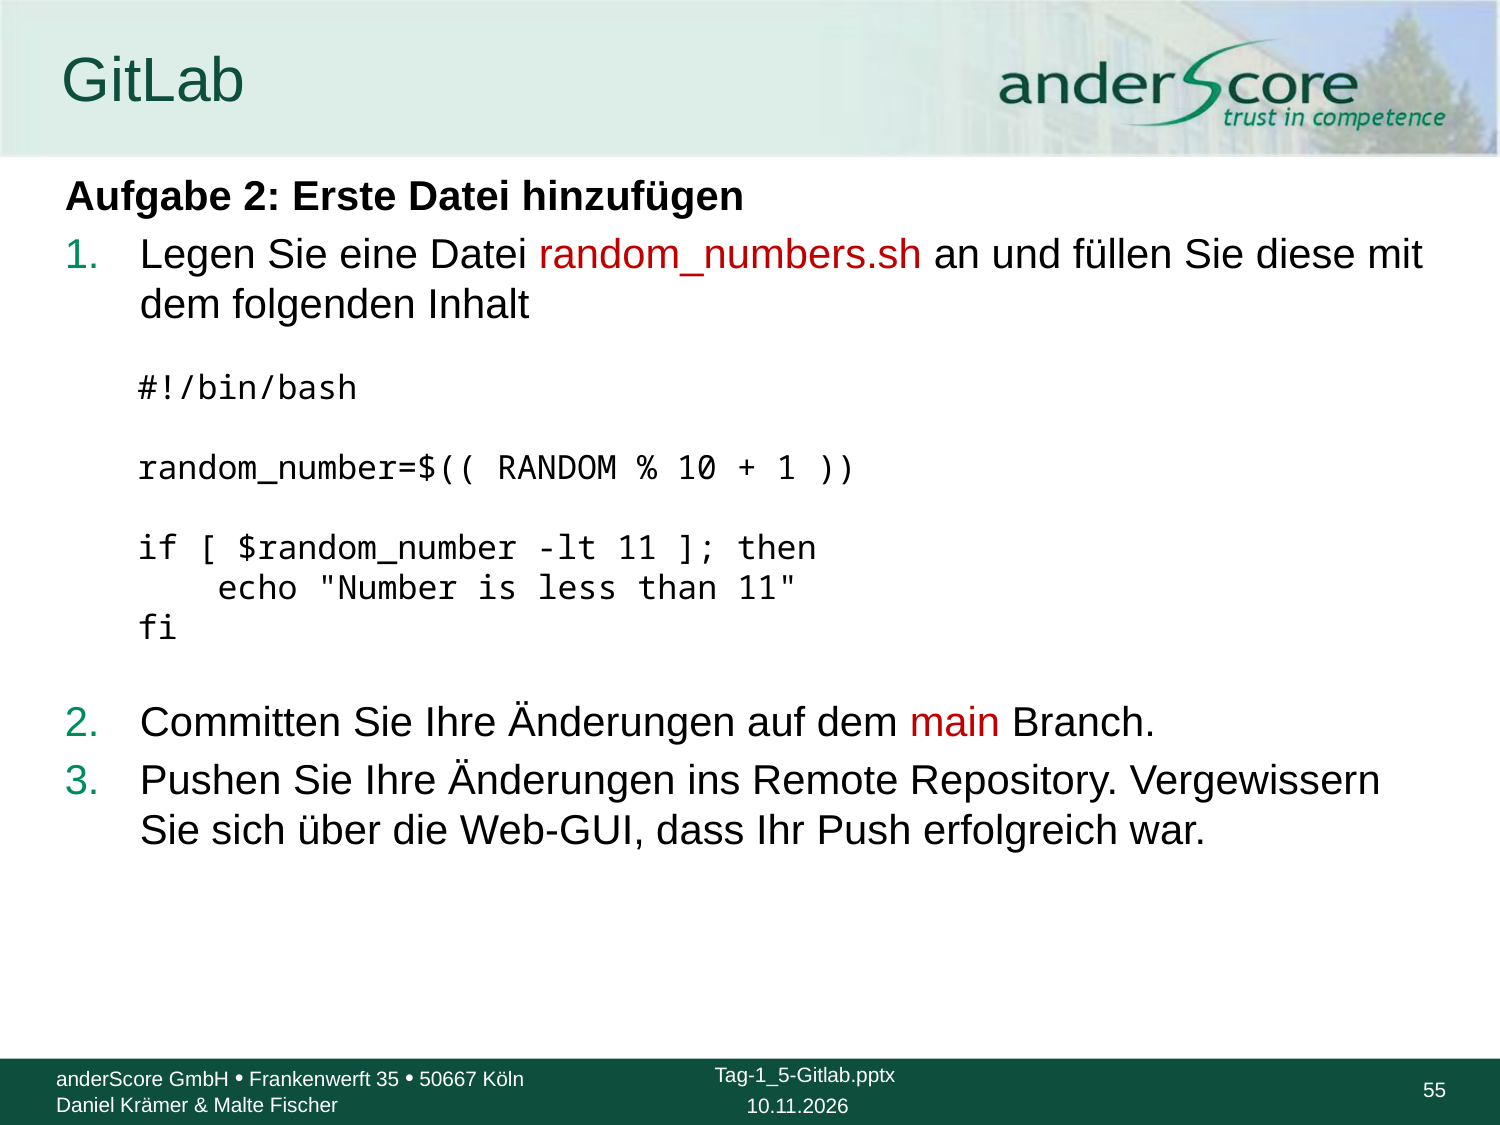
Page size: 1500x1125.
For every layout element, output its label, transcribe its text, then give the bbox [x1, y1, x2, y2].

picture [0, 0, 1500, 157]
list Aufgabe 2: Erste Datei hinzufügen Legen Sie eine Datei random_numbers.sh an und füllen Sie diese mit dem folgenden Inhalt #!/bin/bash random_number=$(( RANDOM % 10 + 1 )) if [ $random_number -lt 11 ]; then echo "Number is less than 11" fi Committen Sie Ihre Änderungen auf dem main Branch. Pushen Sie Ihre Änderungen ins Remote Repository. Vergewissern Sie sich über die Web-GUI, dass Ihr Push erfolgreich war. [49, 160, 1447, 1047]
title GitLab [46, 23, 975, 140]
